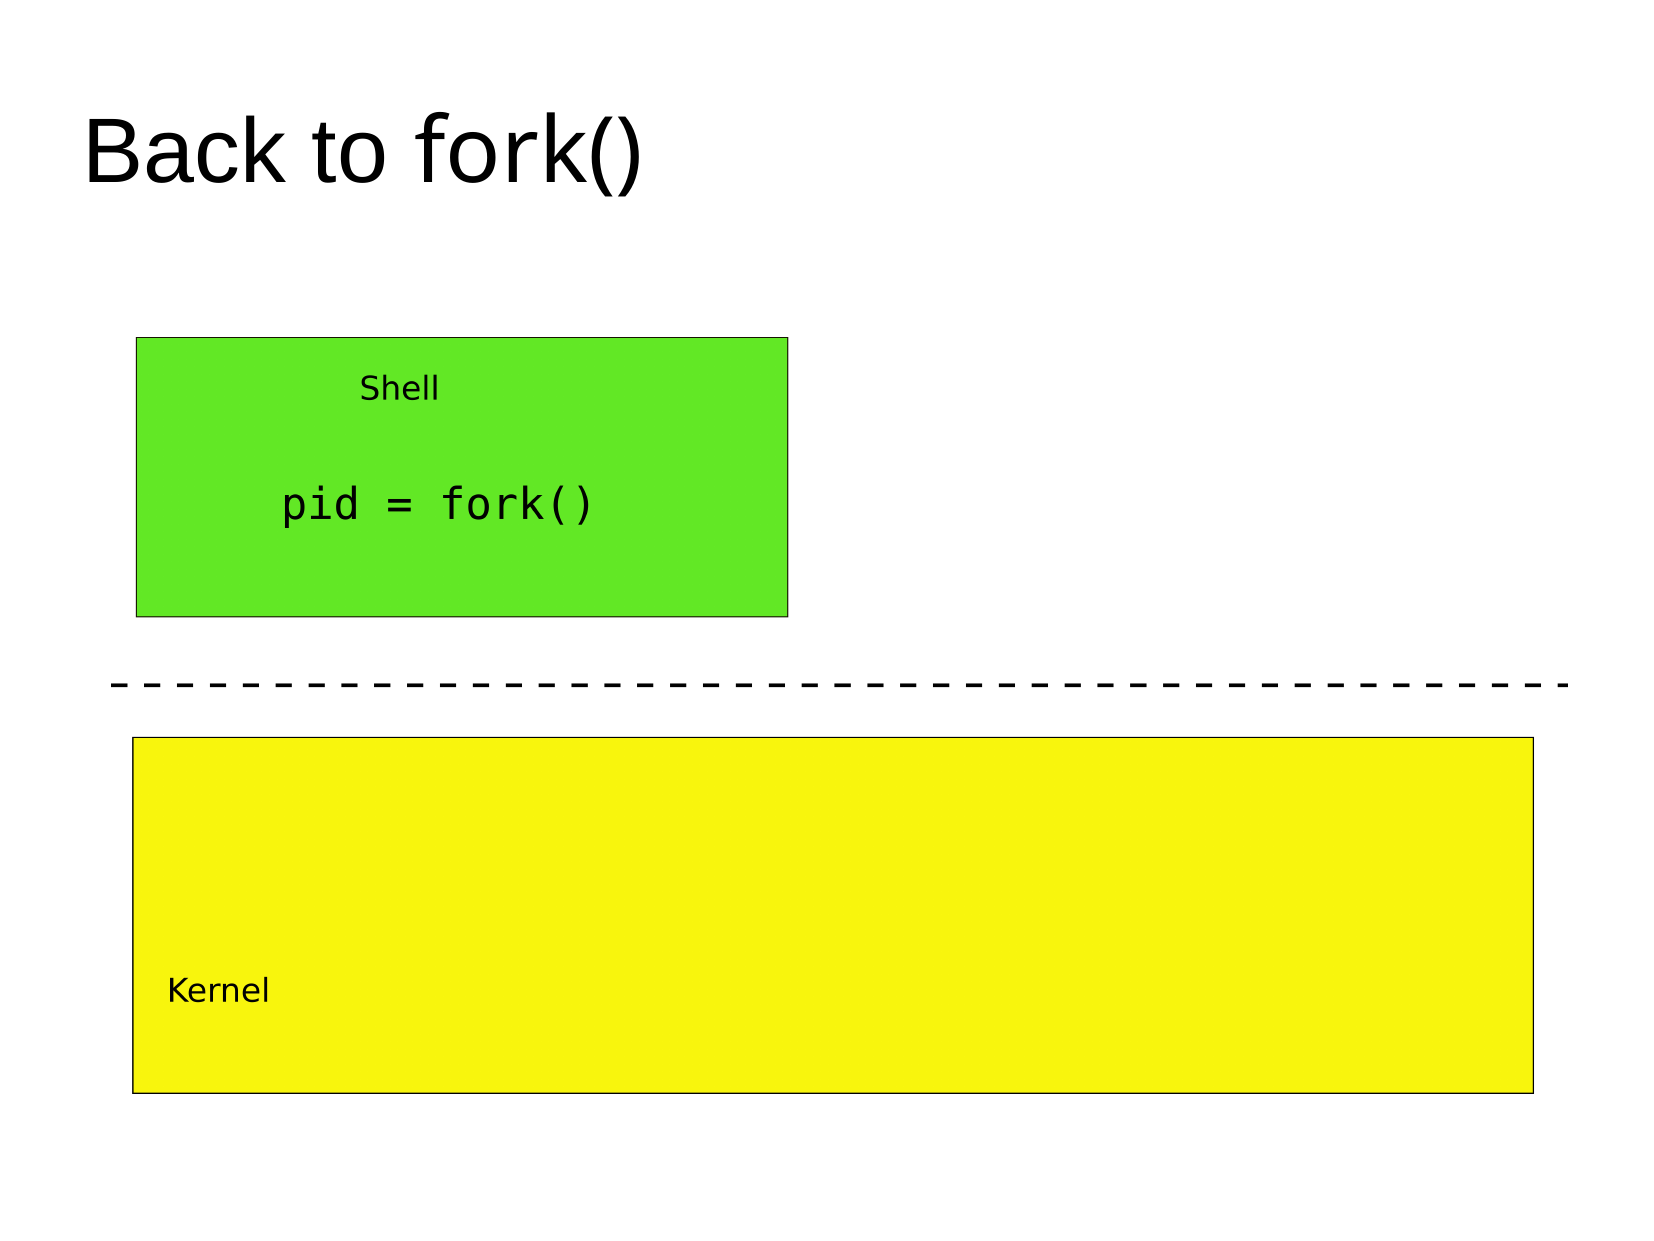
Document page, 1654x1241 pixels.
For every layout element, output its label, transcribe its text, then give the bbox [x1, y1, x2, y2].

picture [111, 337, 1568, 1094]
title Back to fork() [82, 49, 825, 257]
